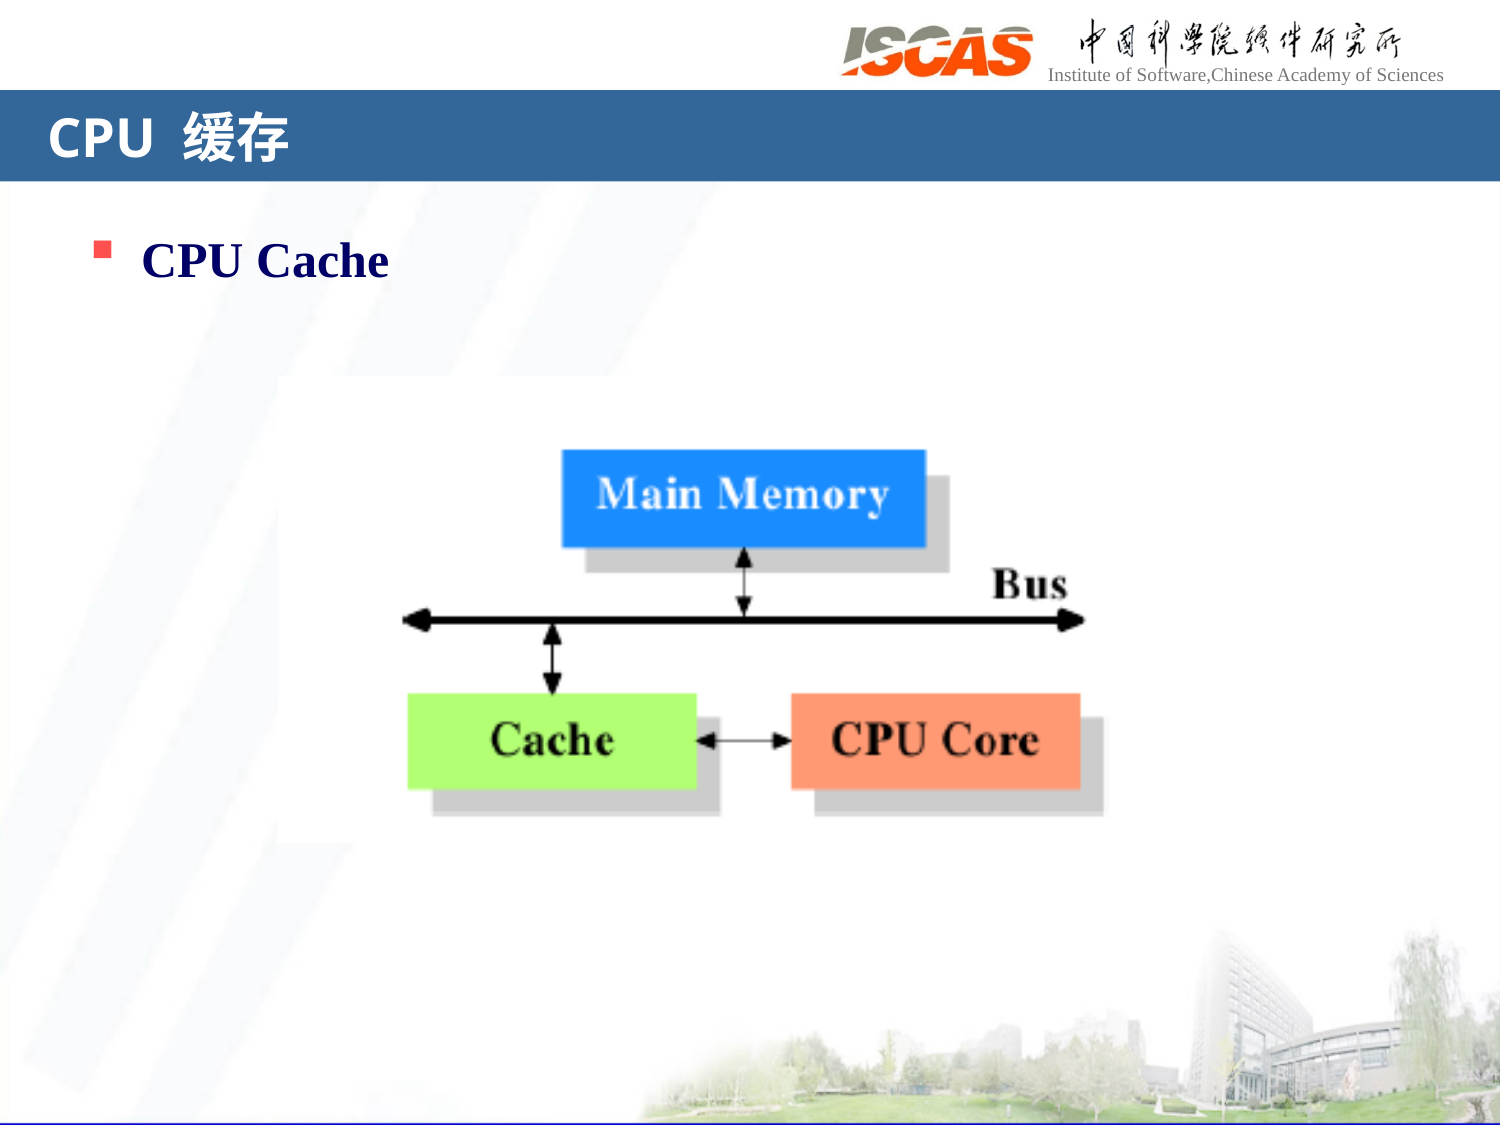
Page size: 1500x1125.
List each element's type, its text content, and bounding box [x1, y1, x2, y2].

picture [0, 182, 1500, 1125]
list CPU Cache [73, 219, 1427, 1024]
picture [837, 18, 1045, 87]
picture [1077, 15, 1402, 71]
title CPU 缓存 [0, 89, 1500, 182]
